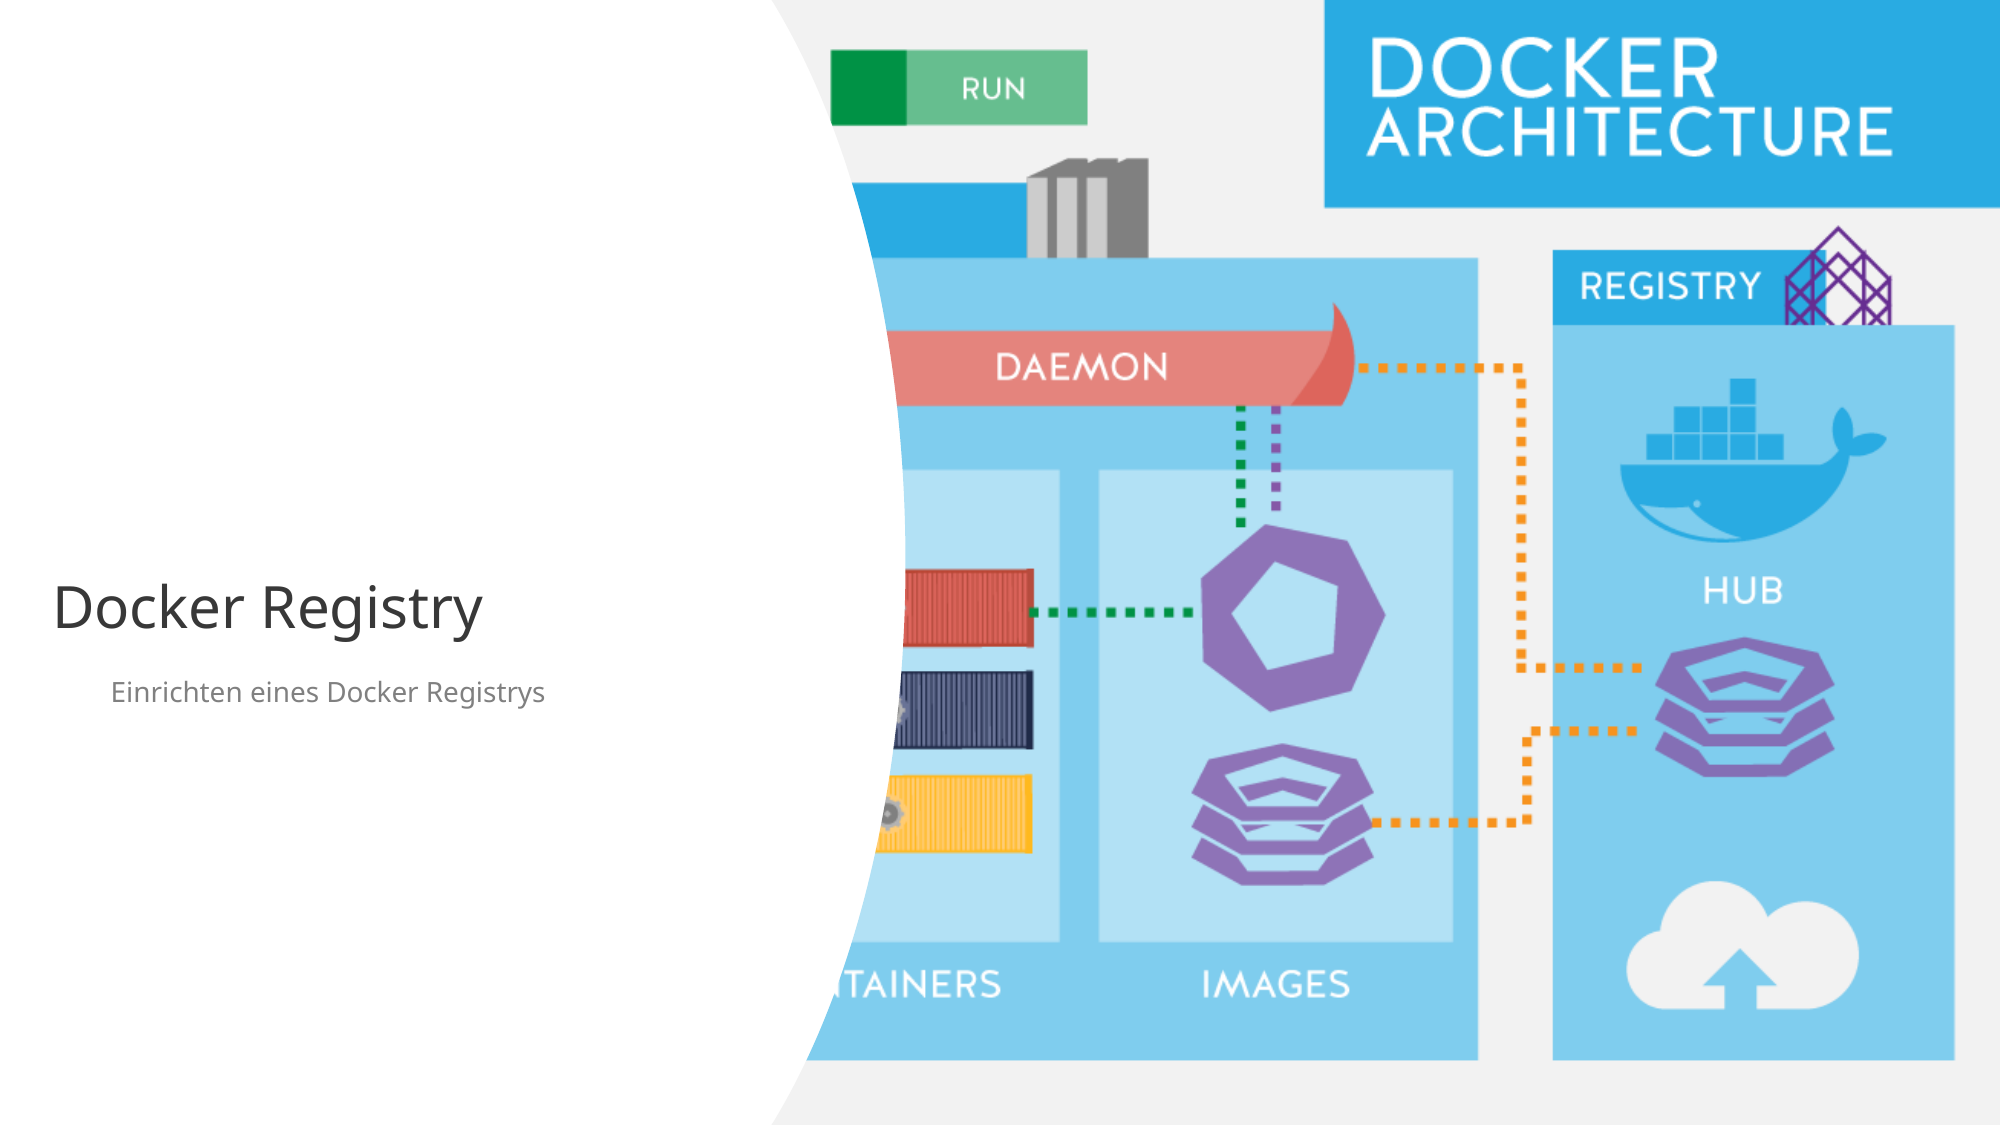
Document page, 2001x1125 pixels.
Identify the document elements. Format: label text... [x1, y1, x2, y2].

text_box Einrichten eines Docker Registrys [95, 651, 573, 716]
picture [771, 0, 2000, 1125]
text_box Docker Registry [37, 562, 499, 648]
